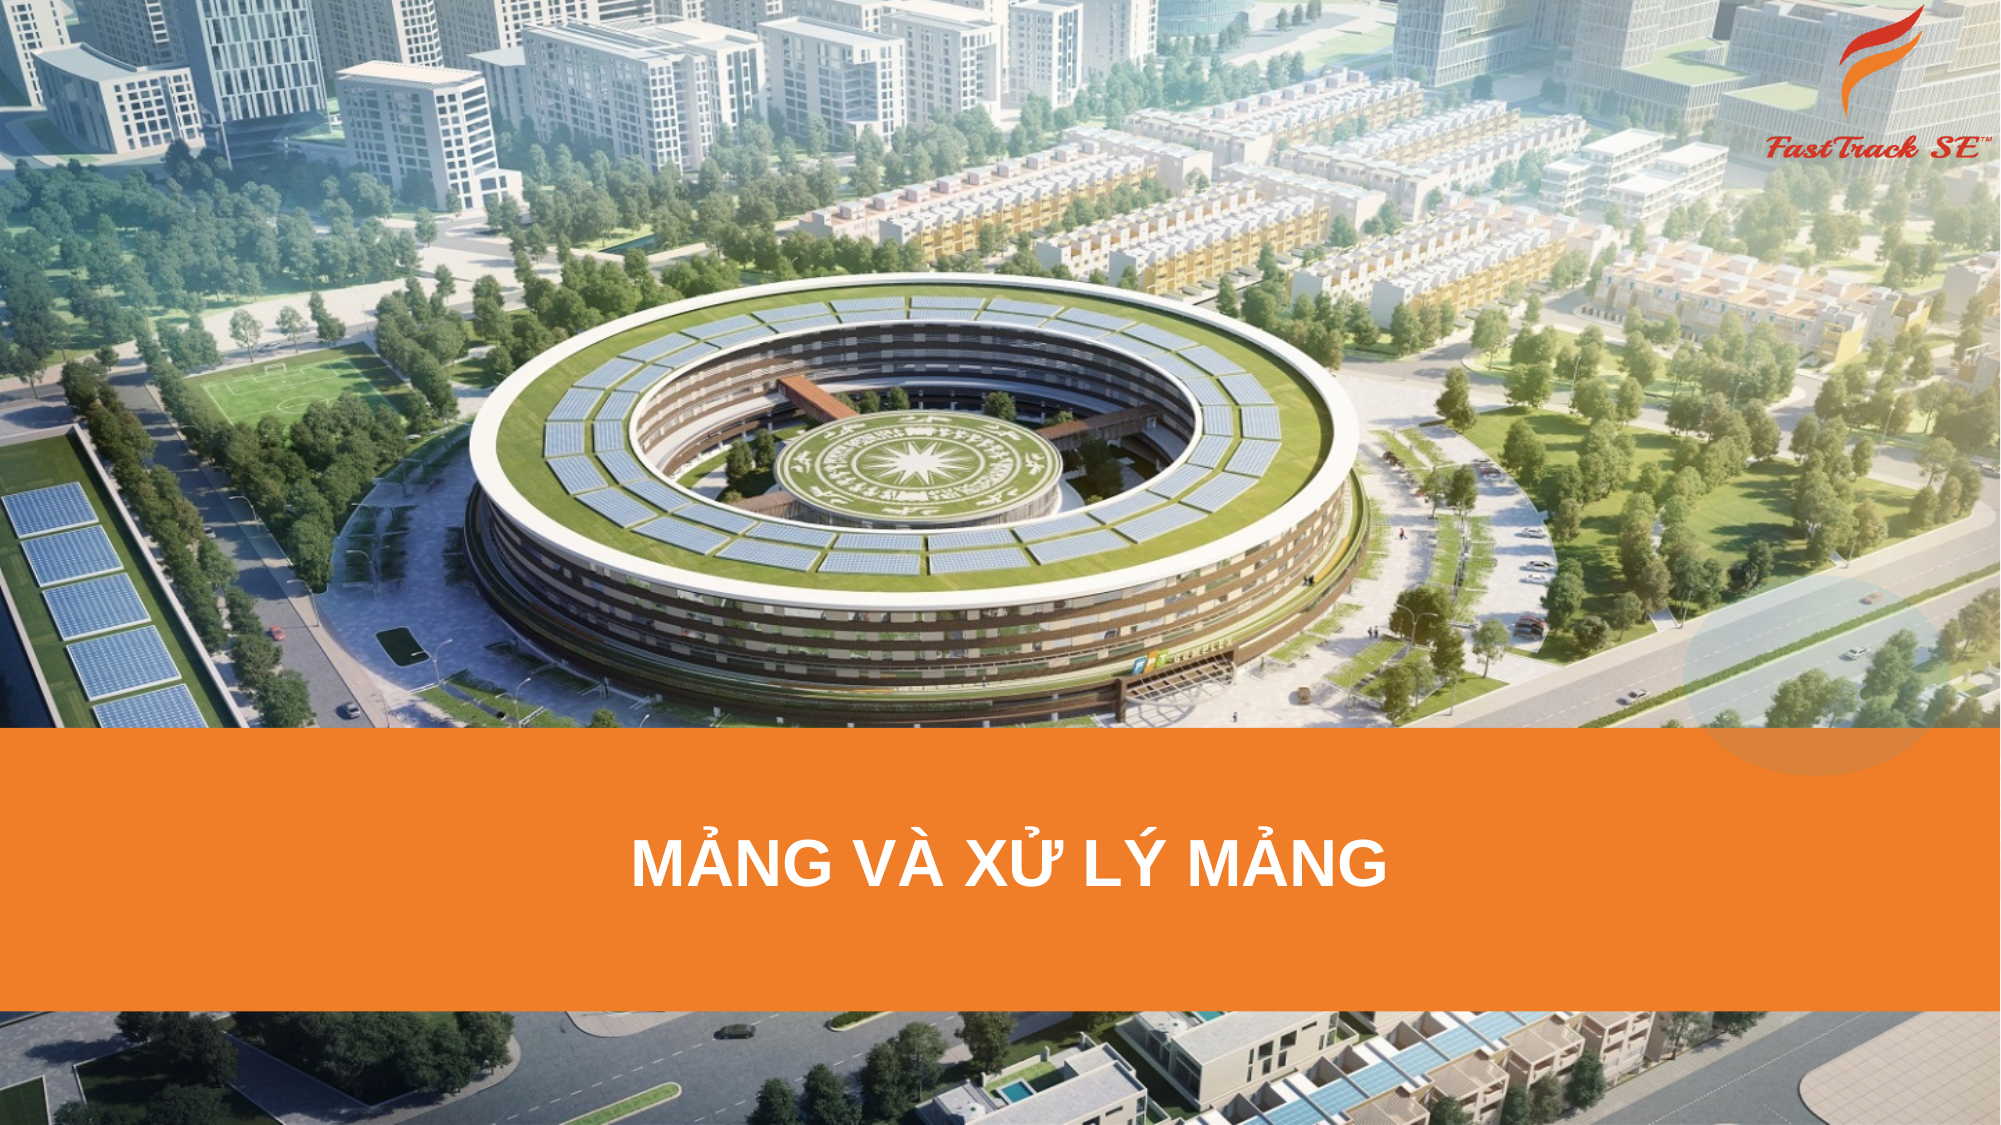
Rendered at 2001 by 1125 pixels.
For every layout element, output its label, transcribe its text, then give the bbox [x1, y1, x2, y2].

text_box MẢNG VÀ XỬ LÝ MẢNG [127, 812, 1894, 907]
picture [0, 0, 2001, 1125]
